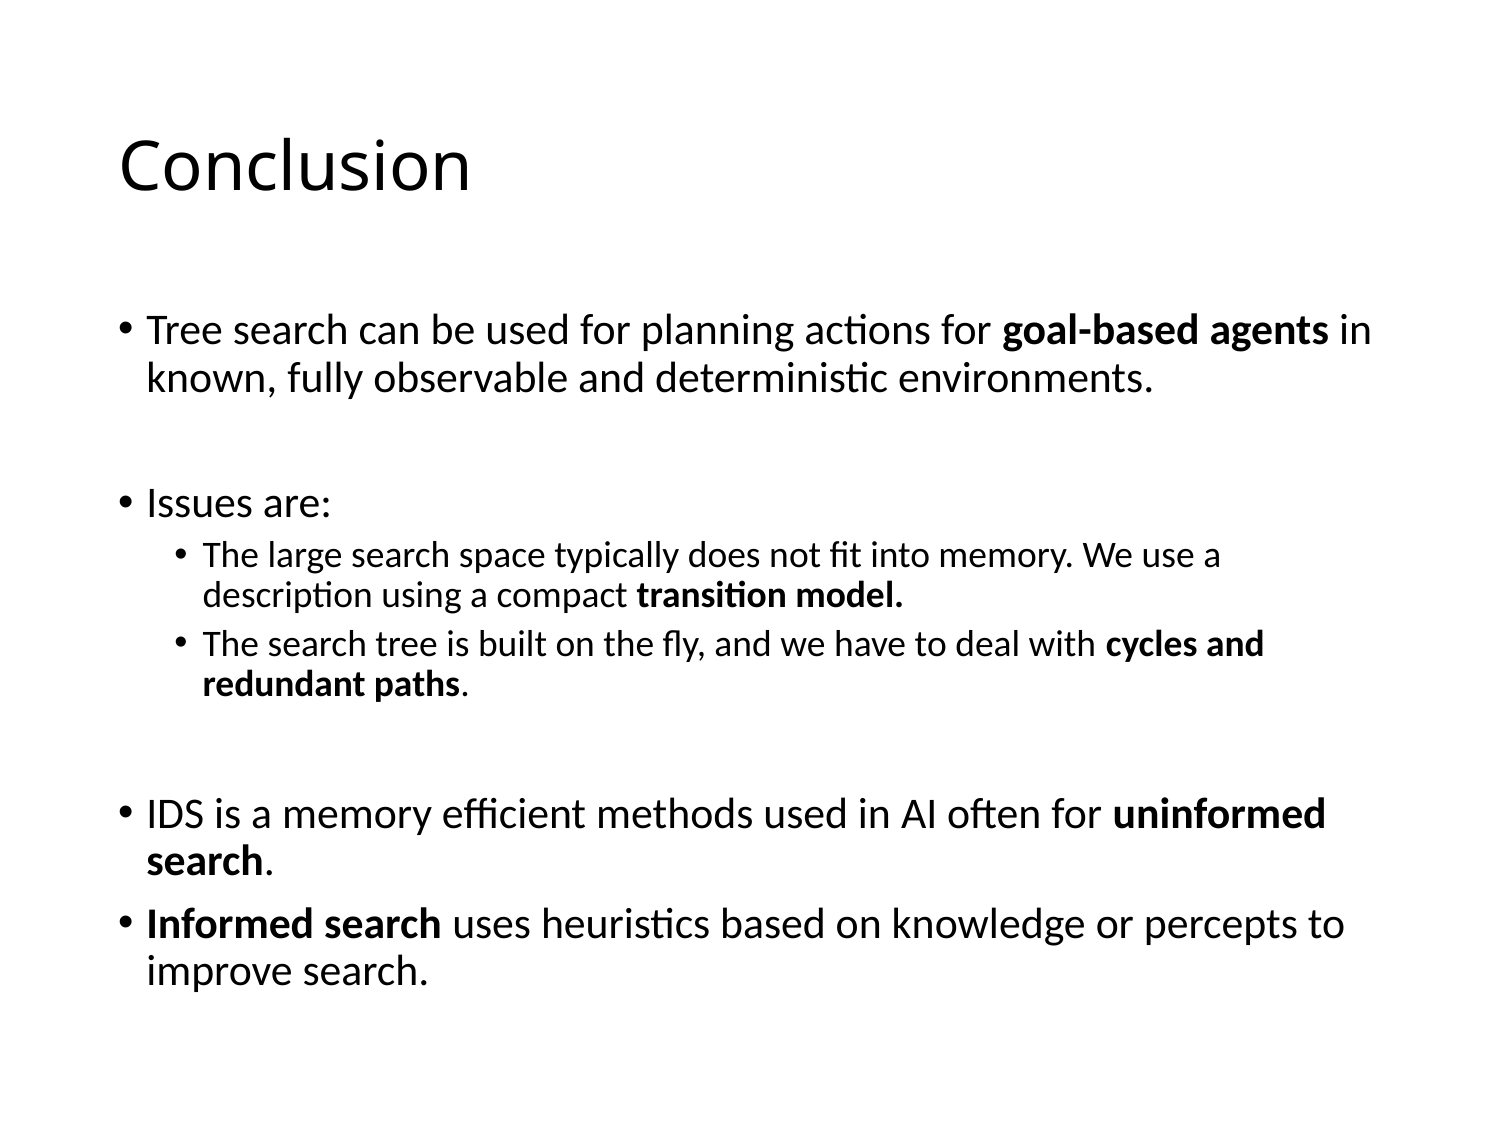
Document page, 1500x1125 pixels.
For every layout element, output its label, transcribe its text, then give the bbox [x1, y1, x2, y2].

title Conclusion [103, 59, 1397, 278]
list Tree search can be used for planning actions for goal-based agents in known, fully observable and deterministic environments. Issues are: The large search space typically does not fit into memory. We use a description using a compact transition model. The search tree is built on the fly, and we have to deal with cycles and redundant paths. IDS is a memory efficient methods used in AI often for uninformed search. Informed search uses heuristics based on knowledge or percepts to improve search. [103, 299, 1397, 1014]
